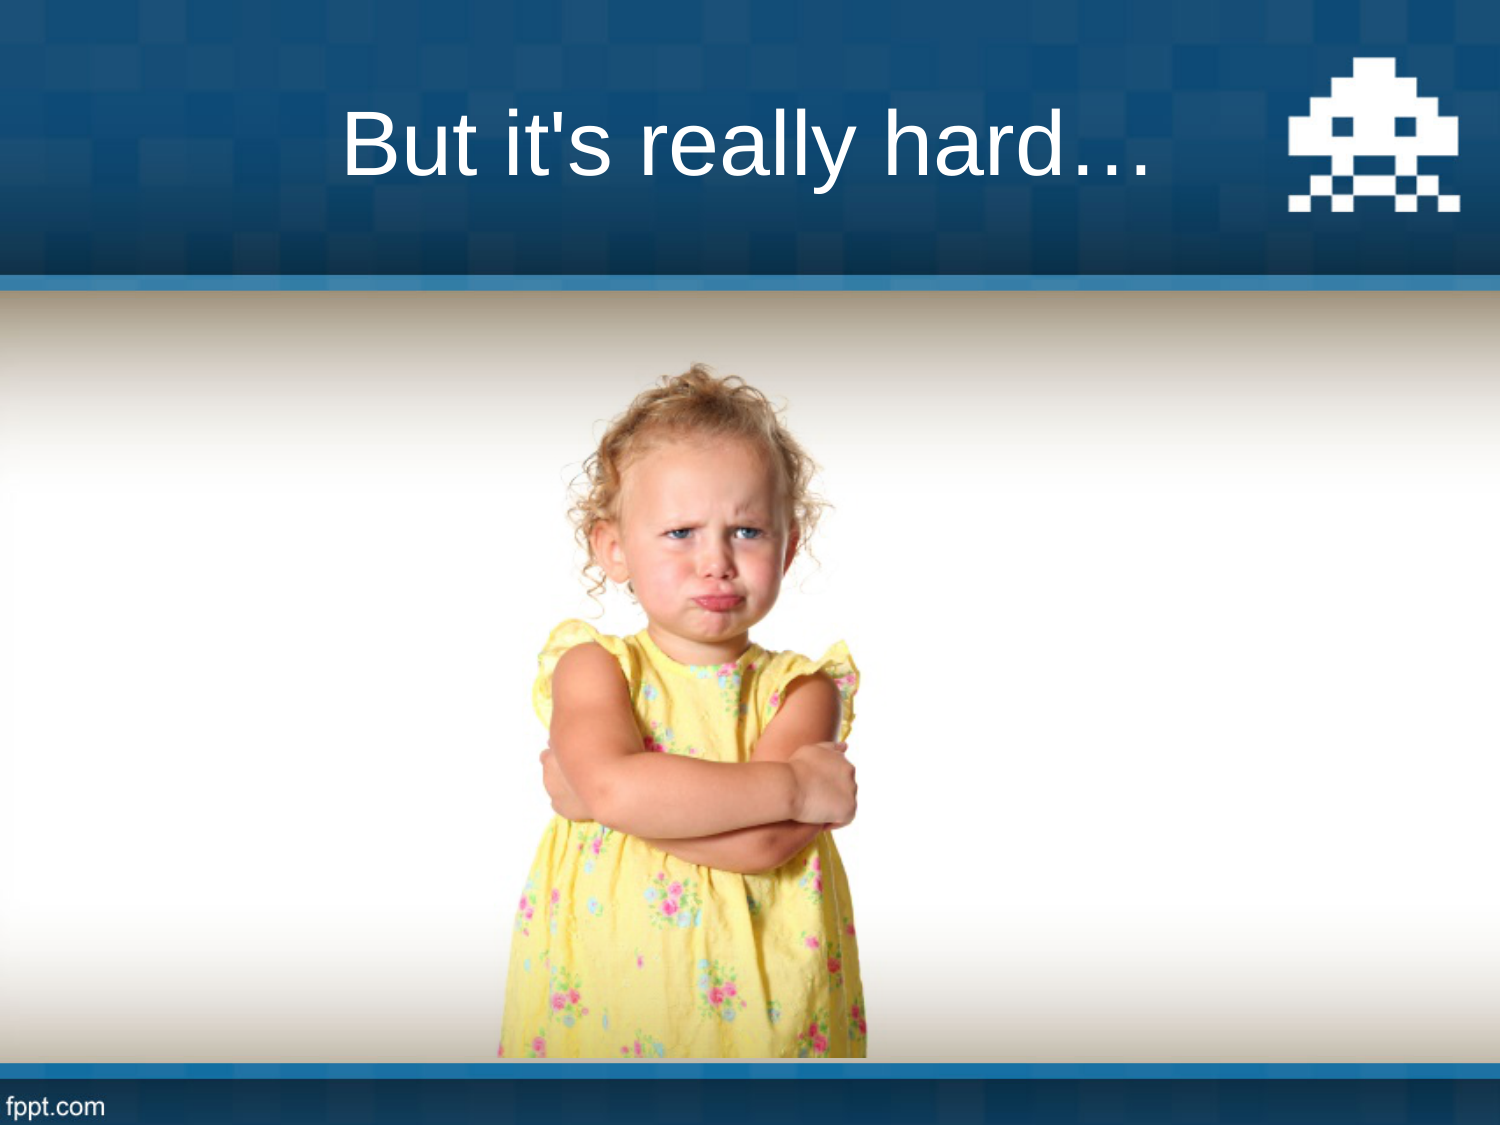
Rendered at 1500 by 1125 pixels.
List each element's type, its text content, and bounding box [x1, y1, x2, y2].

picture [0, 0, 1500, 1125]
title But it's really hard… [75, 45, 1425, 233]
